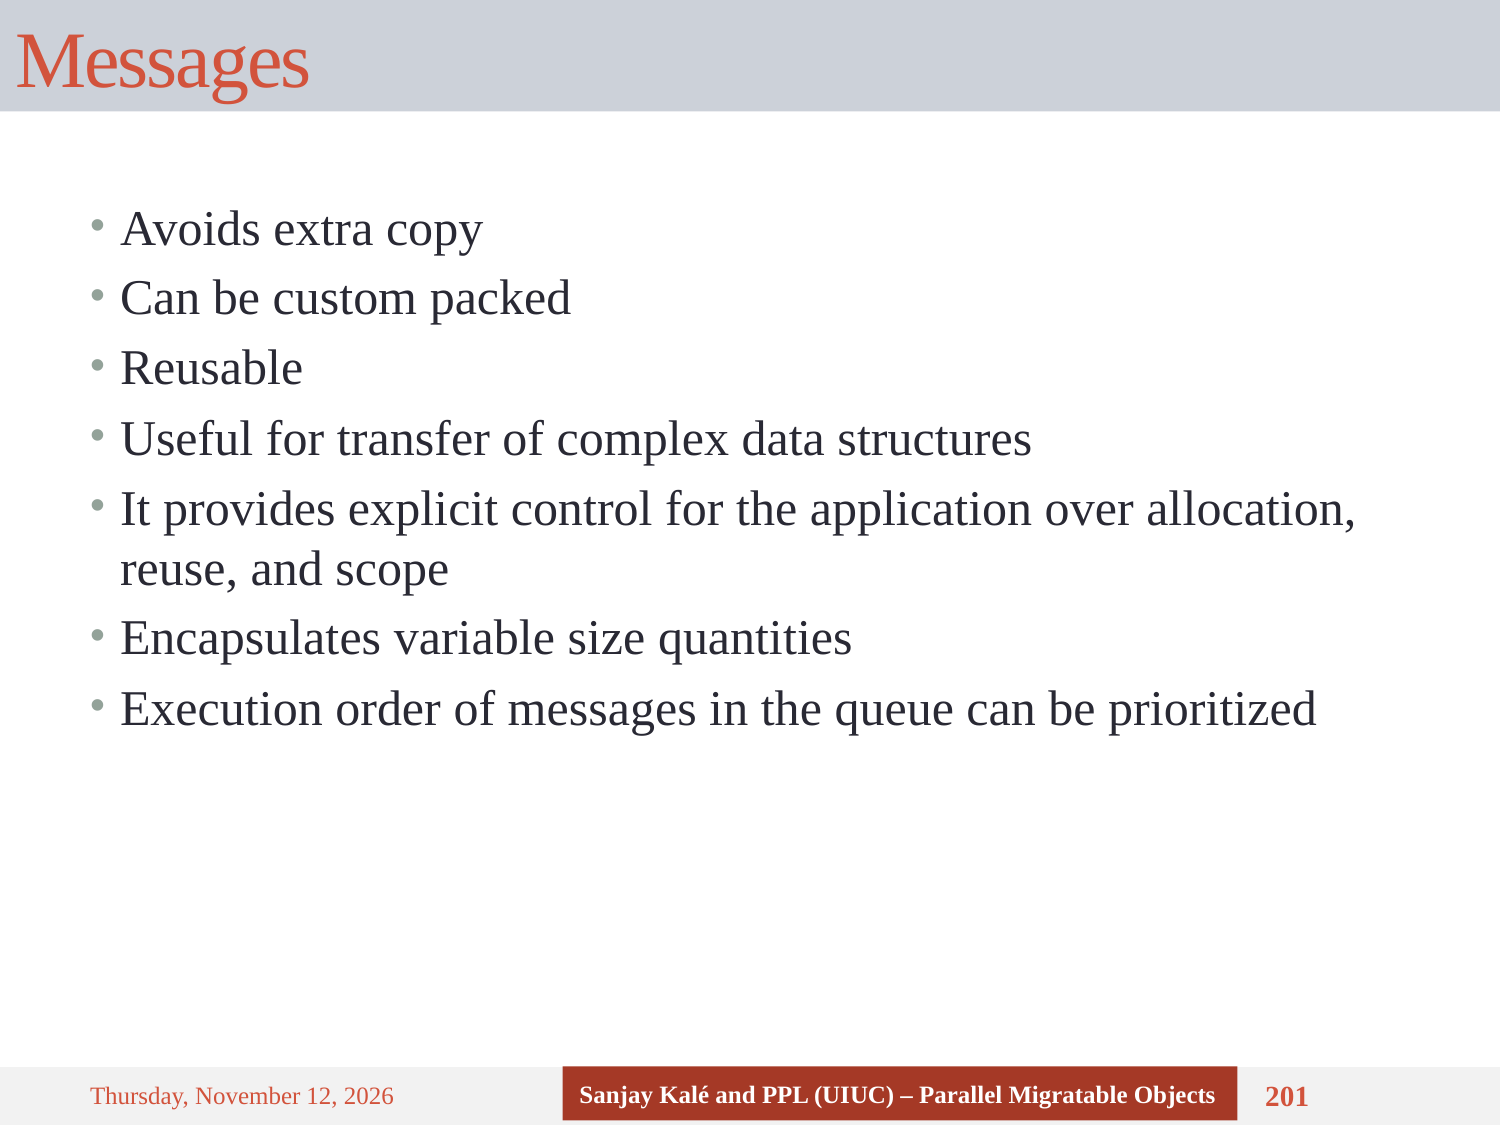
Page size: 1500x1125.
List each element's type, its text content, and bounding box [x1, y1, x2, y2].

footer Sanjay Kalé and PPL (UIUC) – Parallel Migratable Objects [562, 1066, 1238, 1121]
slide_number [75, 1067, 550, 1122]
title Messages [0, 0, 1500, 112]
slide_number 201 [1250, 1067, 1425, 1122]
list Avoids extra copy Can be custom packed Reusable Useful for transfer of complex data structures It provides explicit control for the application over allocation, reuse, and scope Encapsulates variable size quantities Execution order of messages in the queue can be prioritized [75, 187, 1425, 1047]
